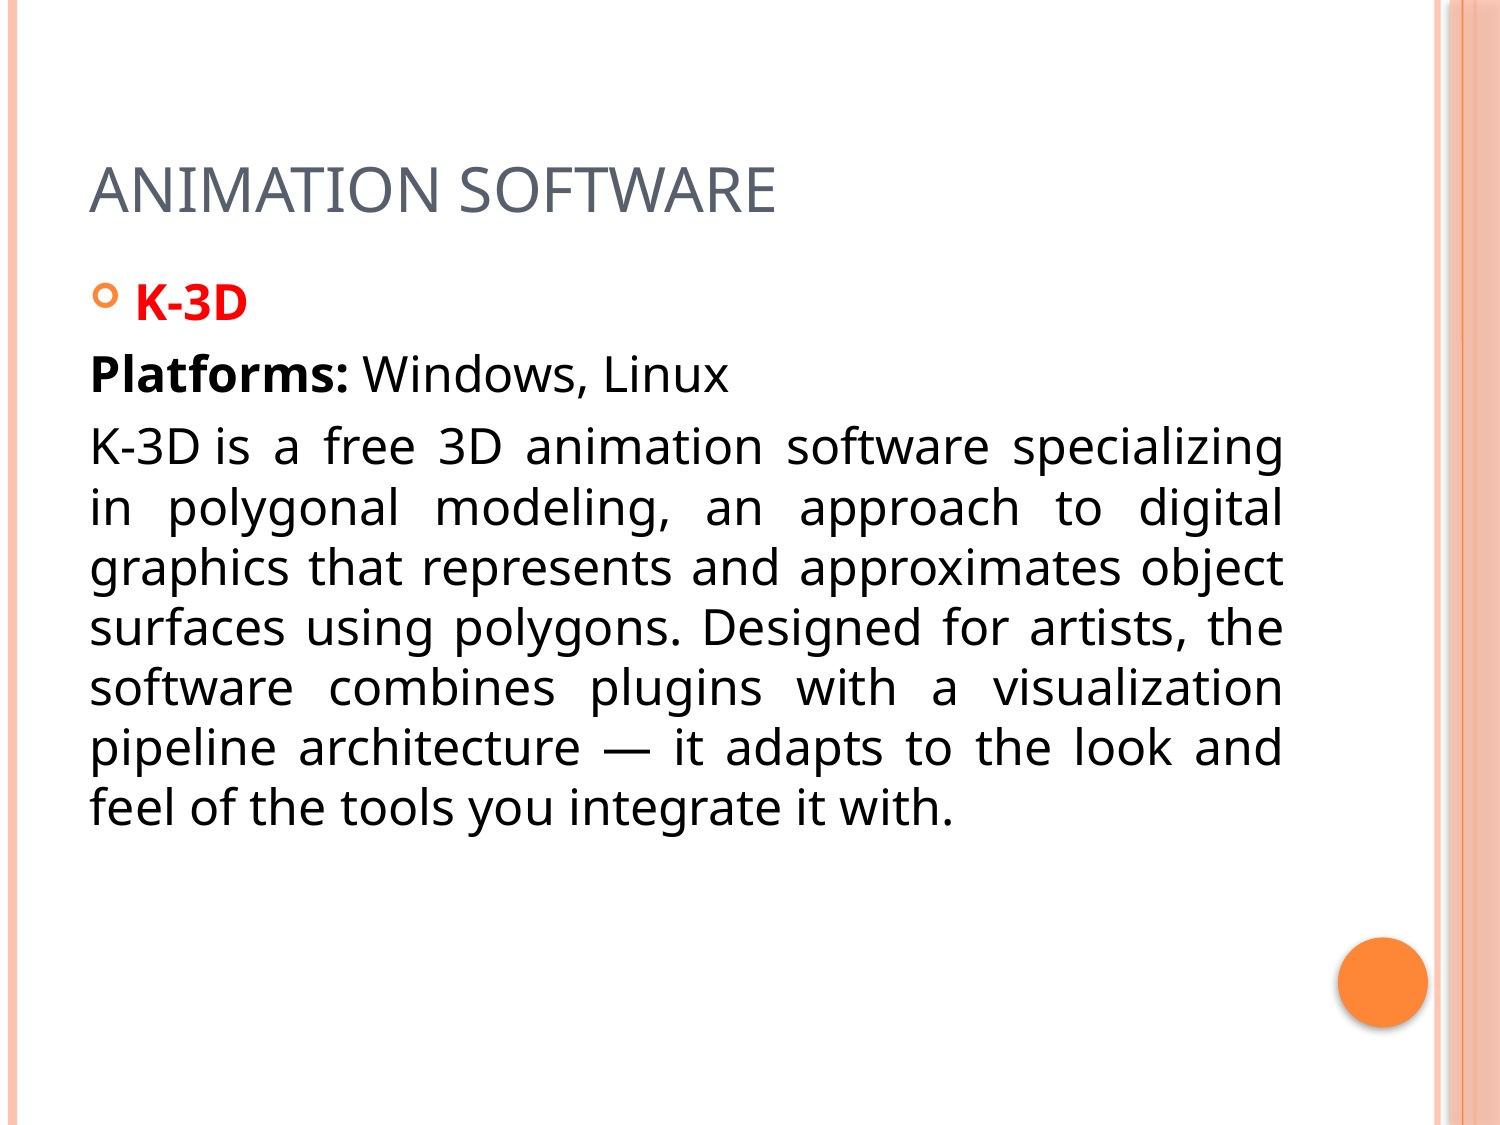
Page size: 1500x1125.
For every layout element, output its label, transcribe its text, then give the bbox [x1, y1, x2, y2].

list K-3D Platforms: Windows, Linux K-3D is a free 3D animation software specializing in polygonal modeling, an approach to digital graphics that represents and approximates object surfaces using polygons. Designed for artists, the software combines plugins with a visualization pipeline architecture — it adapts to the look and feel of the tools you integrate it with. [75, 262, 1300, 1062]
title Animation software [75, 45, 1300, 233]
